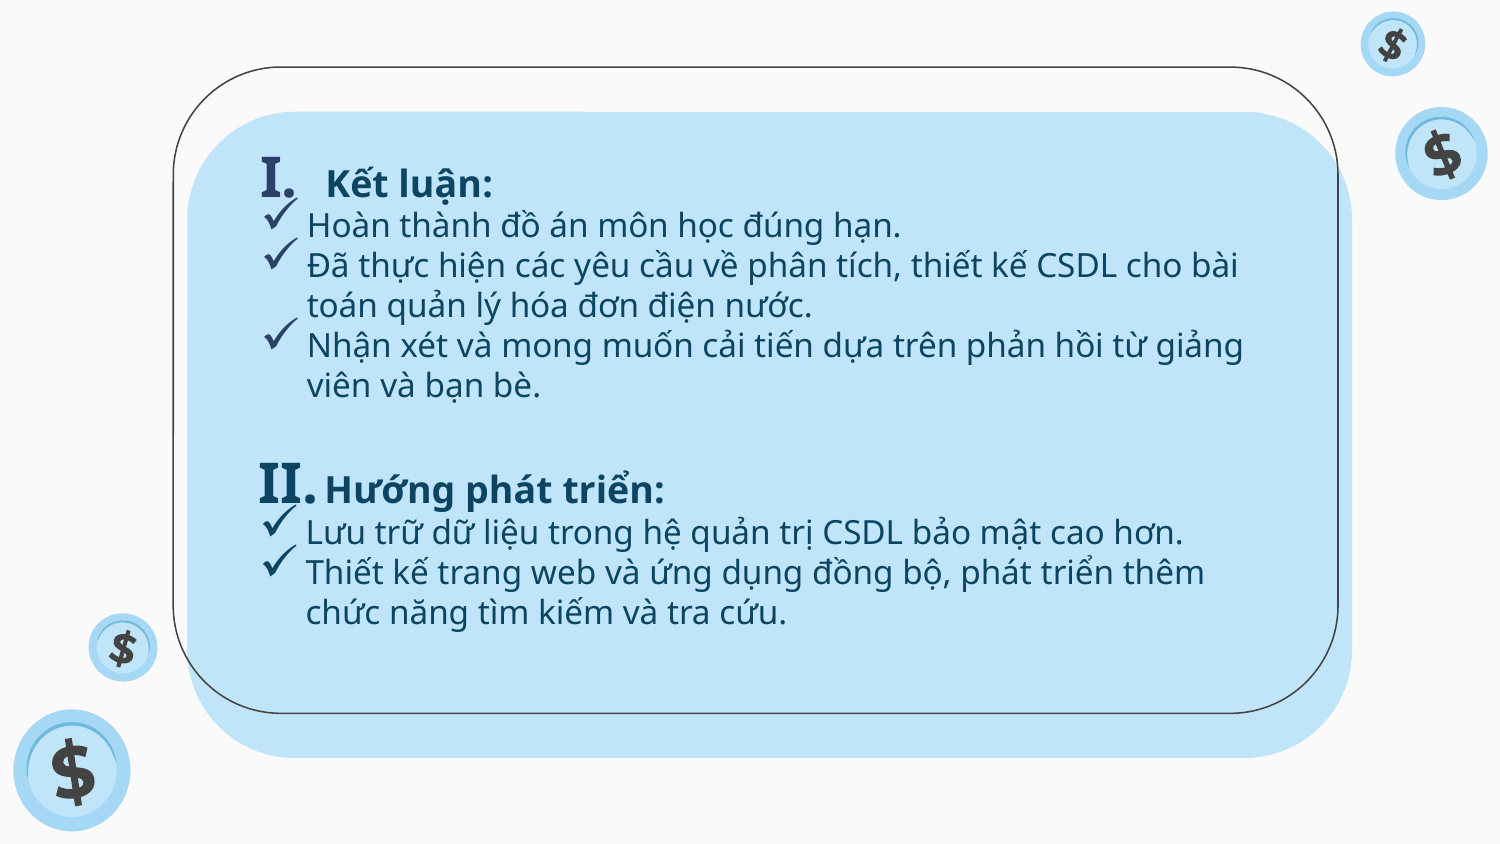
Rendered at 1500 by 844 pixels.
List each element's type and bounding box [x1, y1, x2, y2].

text_box [172, 66, 1353, 759]
text_box [1358, 11, 1428, 77]
text_box [85, 613, 161, 682]
text_box [9, 709, 135, 832]
text_box [1391, 106, 1492, 201]
